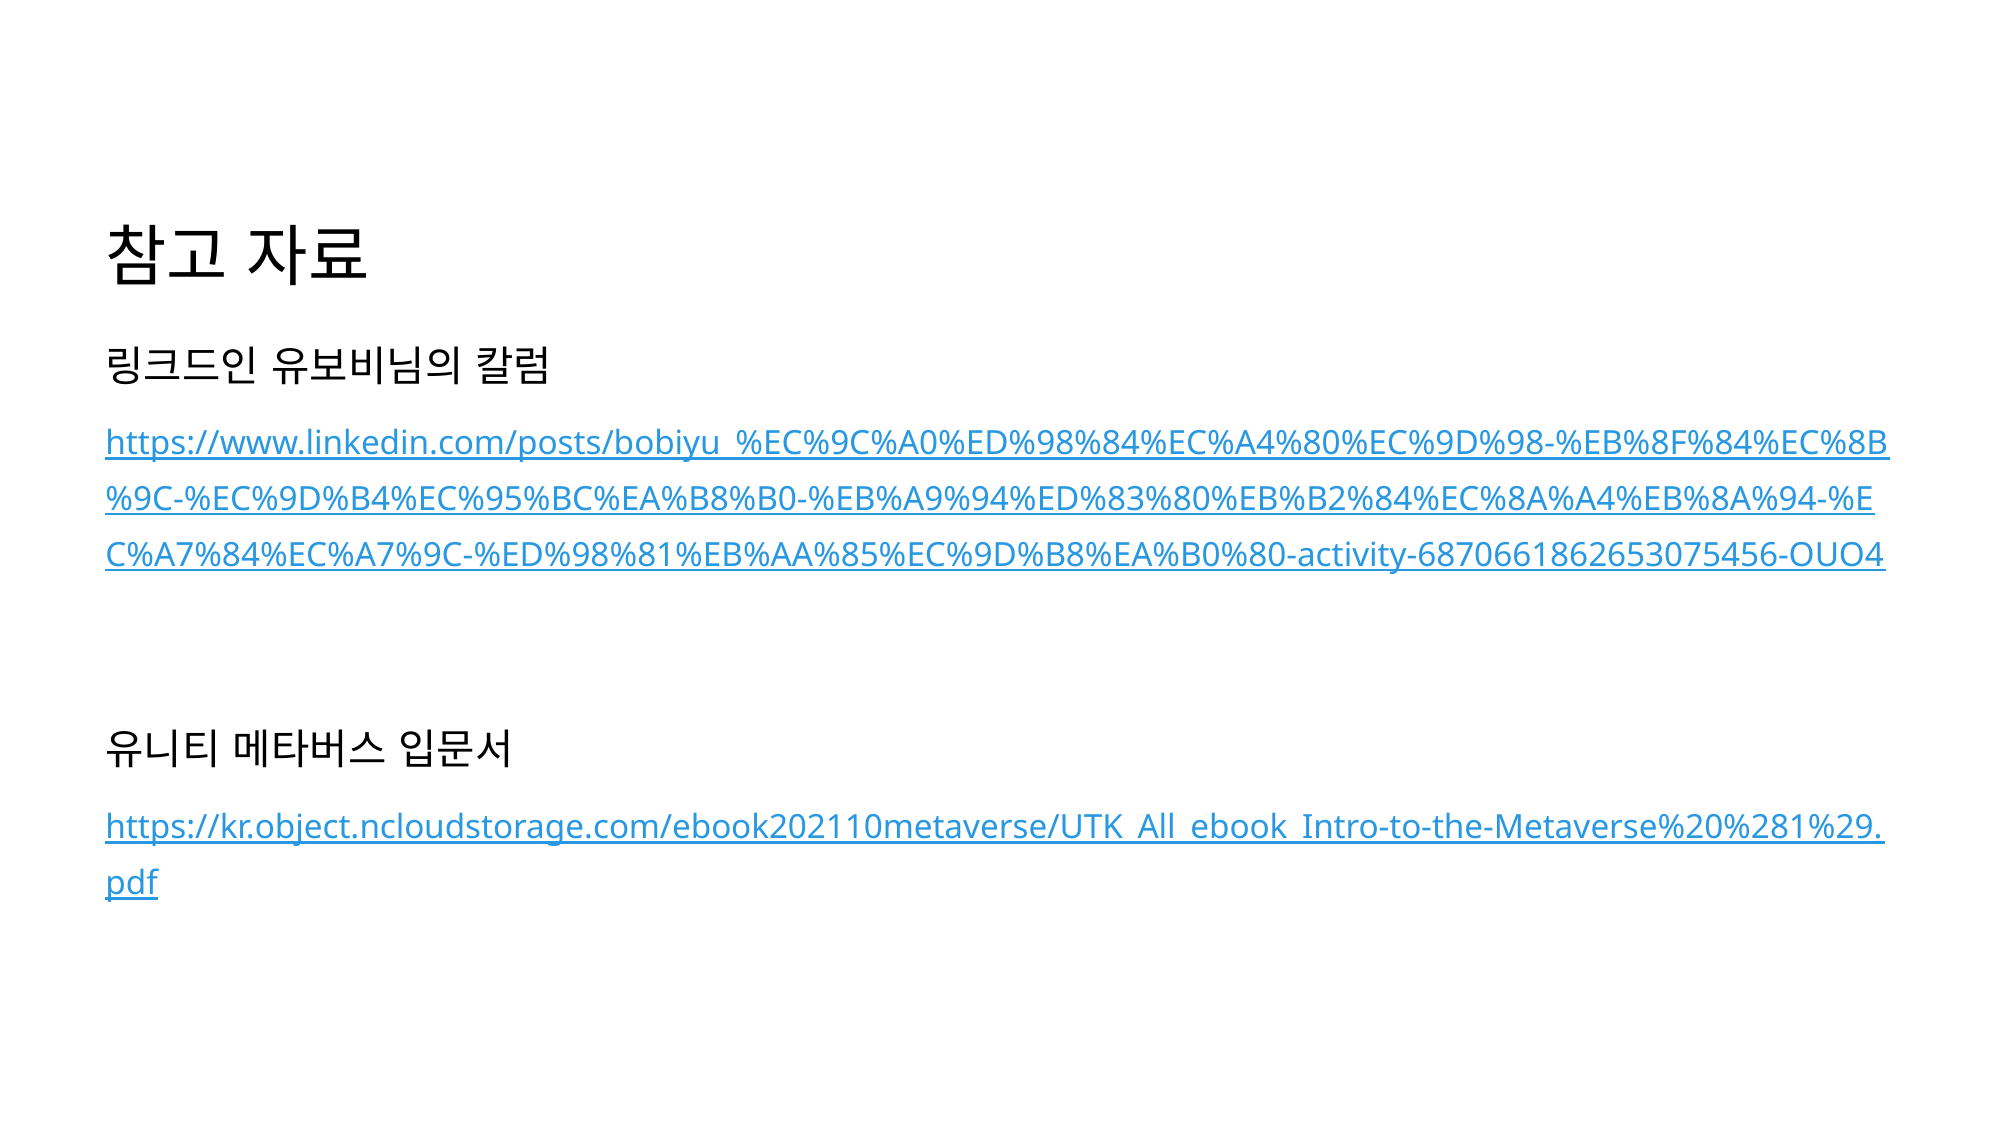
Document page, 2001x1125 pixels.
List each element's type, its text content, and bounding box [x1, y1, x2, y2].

text_box 유니티 메타버스 입문서 [90, 690, 1097, 781]
text_box 링크드인 유보비님의 칼럼 [90, 307, 1097, 397]
text_box https://www.linkedin.com/posts/bobiyu_%EC%9C%A0%ED%98%84%EC%A4%80%EC%9D%98-%EB%8F%84%EC%8B%9C-%EC%9D%B4%EC%95%BC%EA%B8%B0-%EB%A9%94%ED%83%80%EB%B2%84%EC%8A%A4%EB%8A%94-%EC%A7%84%EC%A7%9C-%ED%98%81%EB%AA%85%EC%9D%B8%EA%B0%80-activity-6870661862653075456-OUO4 [90, 391, 1910, 474]
text_box https://kr.object.ncloudstorage.com/ebook202110metaverse/UTK_All_ebook_Intro-to-the-Metaverse%20%281%29.pdf [90, 775, 1910, 859]
text_box 참고 자료 [90, 166, 1097, 302]
